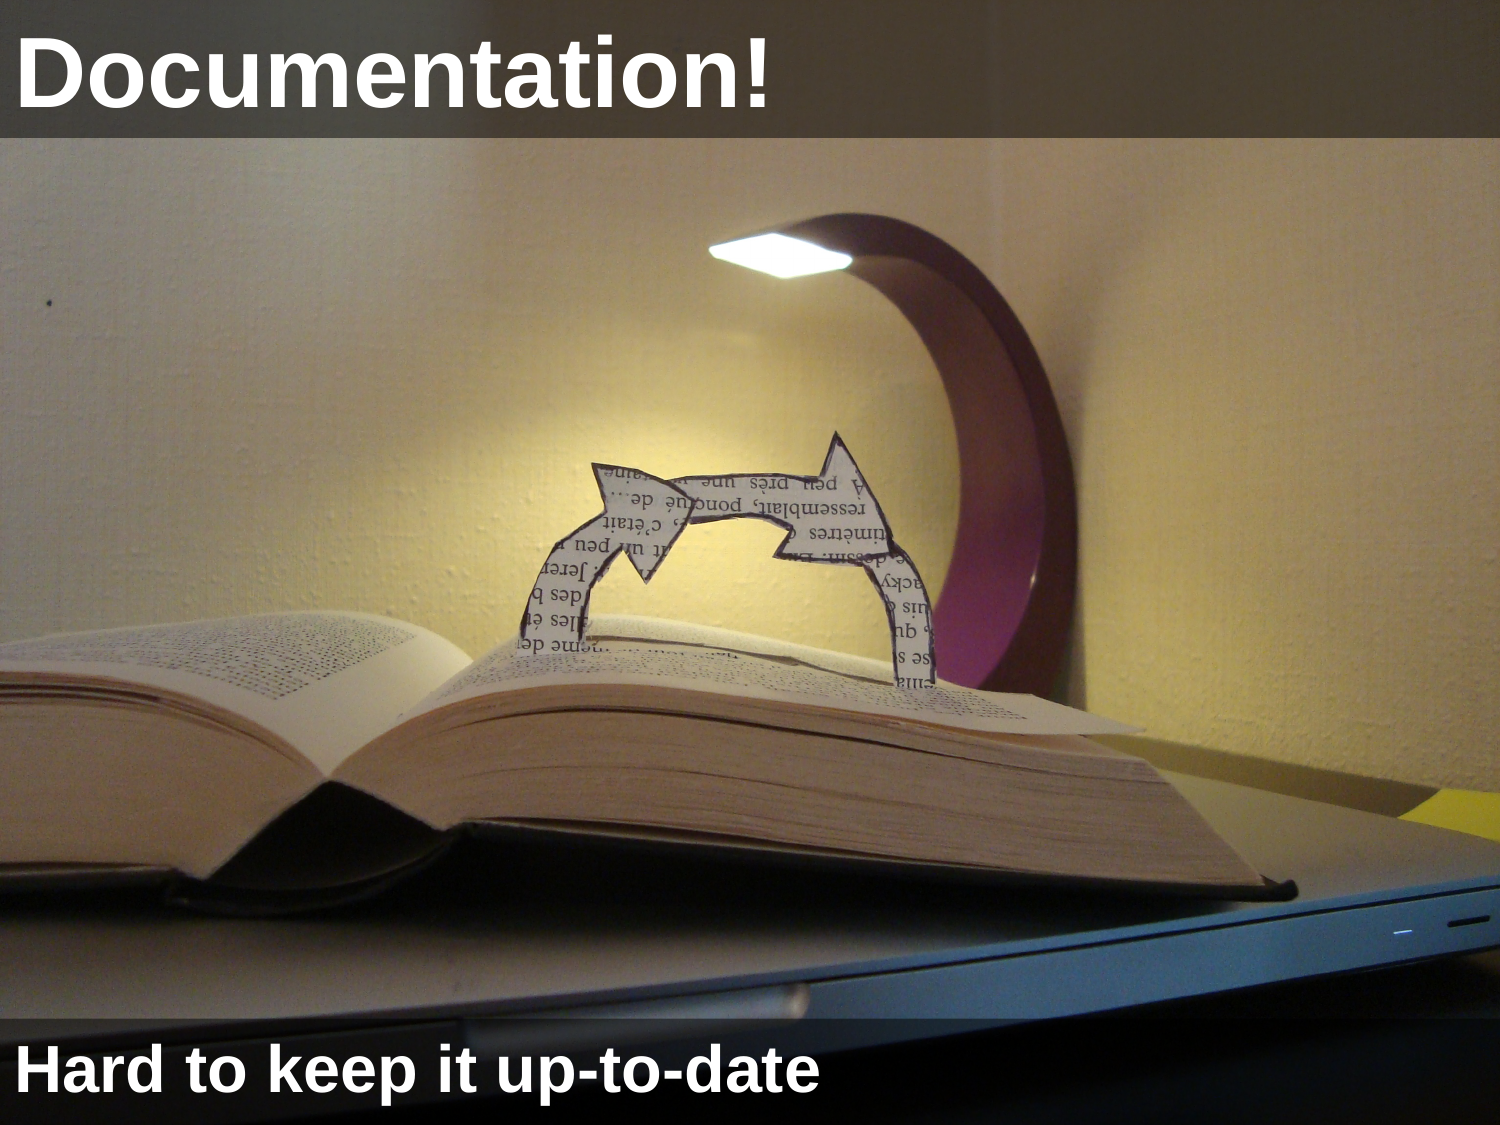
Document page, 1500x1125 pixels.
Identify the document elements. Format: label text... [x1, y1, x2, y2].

text_box Documentation! [0, 0, 1500, 138]
picture [0, 138, 1500, 1018]
text_box Hard to keep it up-to-date [0, 1018, 1500, 1125]
